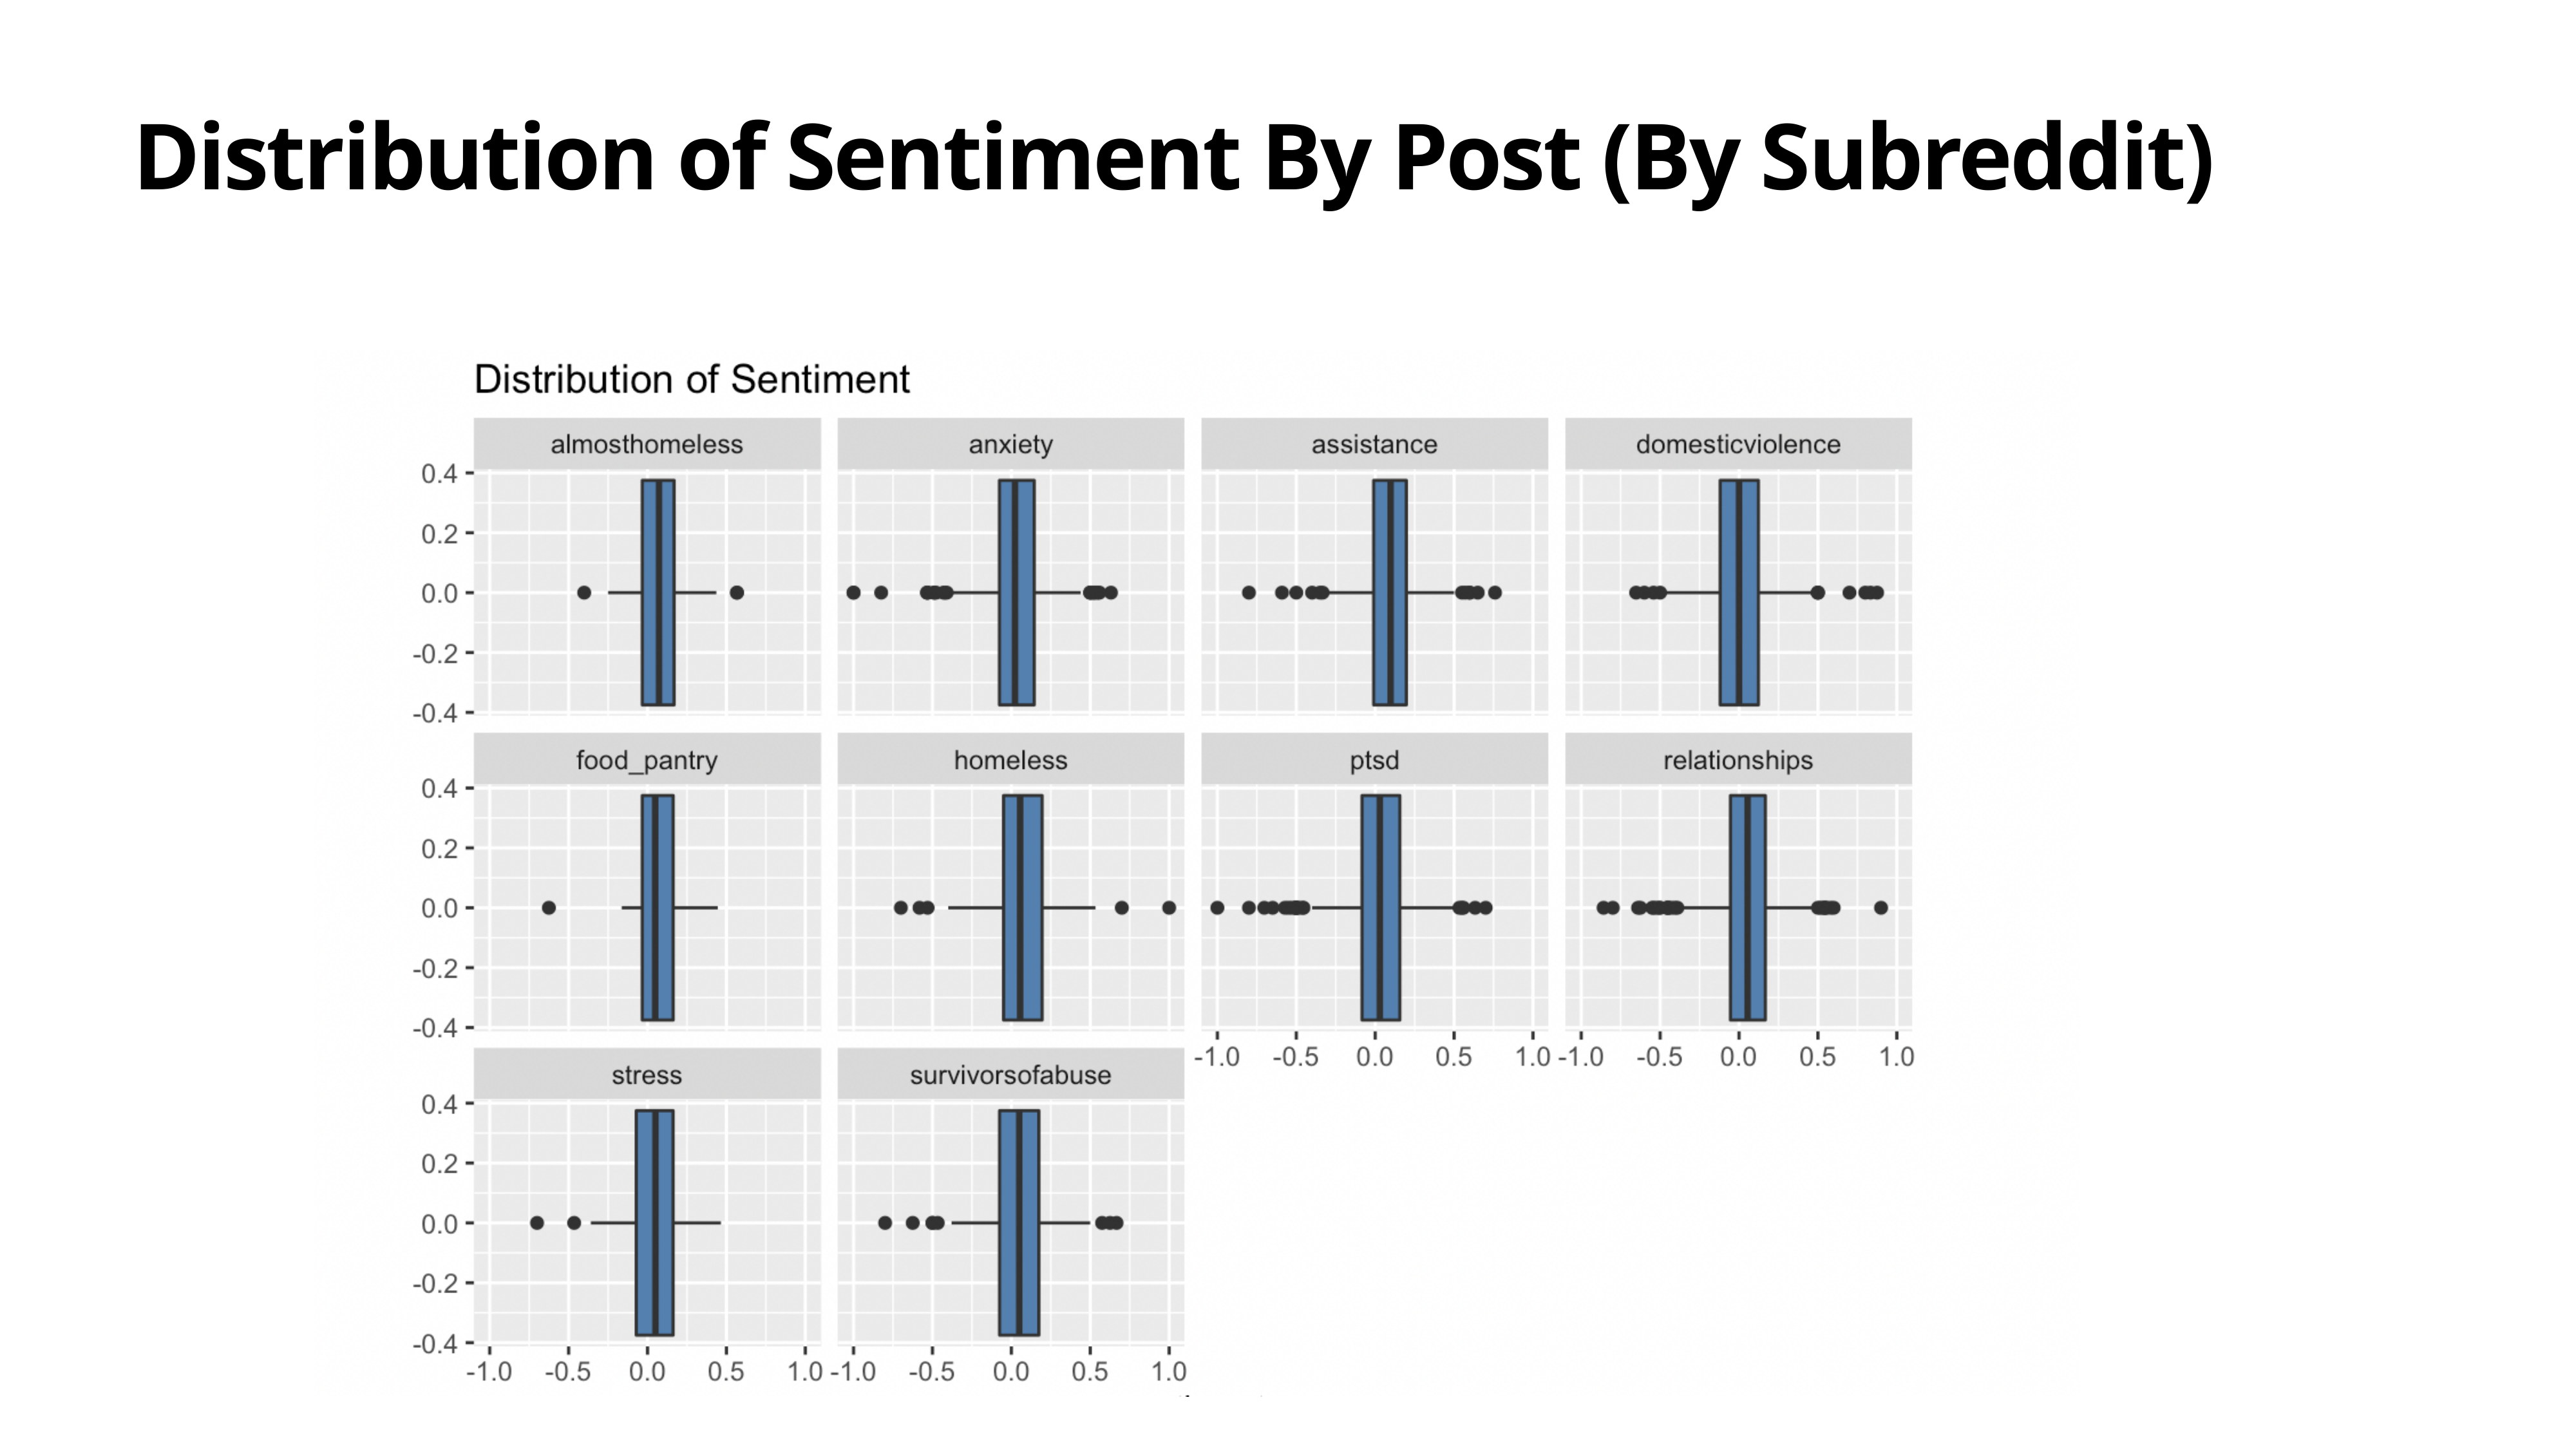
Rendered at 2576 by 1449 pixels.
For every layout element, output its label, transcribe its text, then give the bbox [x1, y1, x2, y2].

picture [314, 350, 2080, 1397]
title Distribution of Sentiment By Post (By Subreddit) [127, 113, 2449, 266]
